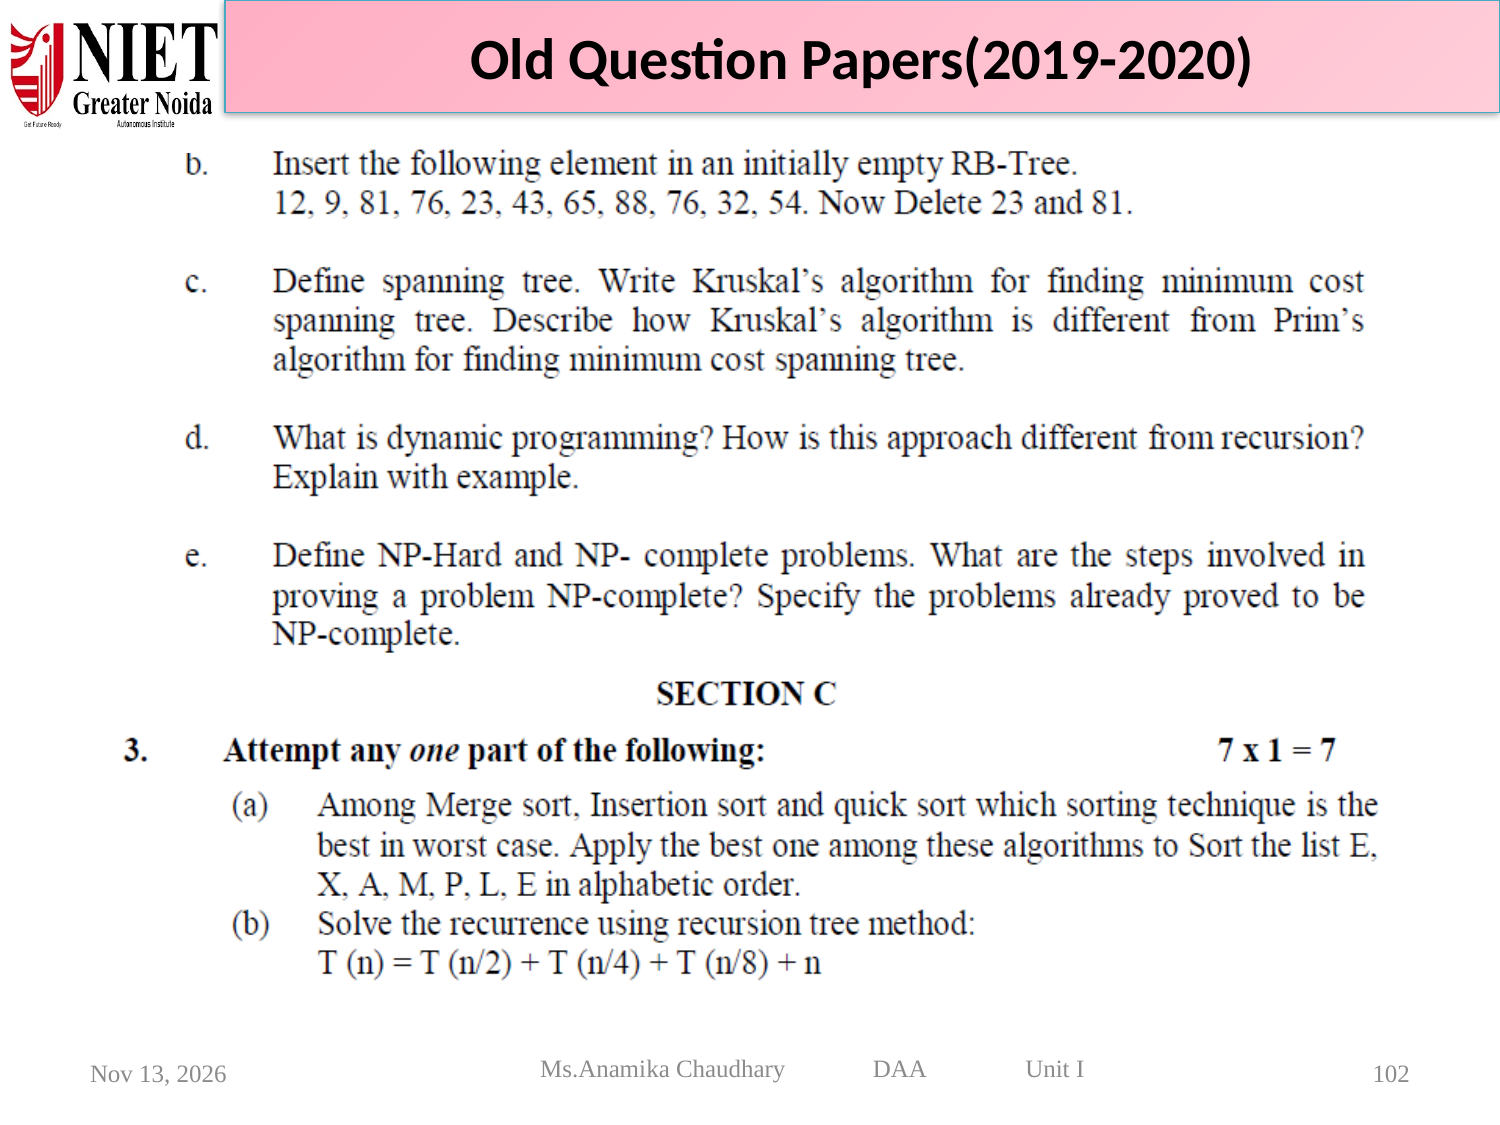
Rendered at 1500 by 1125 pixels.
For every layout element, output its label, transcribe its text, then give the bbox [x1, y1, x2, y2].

slide_number 102 [1074, 1042, 1425, 1103]
text_box Old Question Papers(2019-2020) [238, 0, 1500, 113]
slide_number 29-Jul-24 [75, 1042, 425, 1103]
footer Ms.Anamika Chaudhary DAA Unit I [412, 1037, 1213, 1098]
picture [0, 0, 1490, 997]
